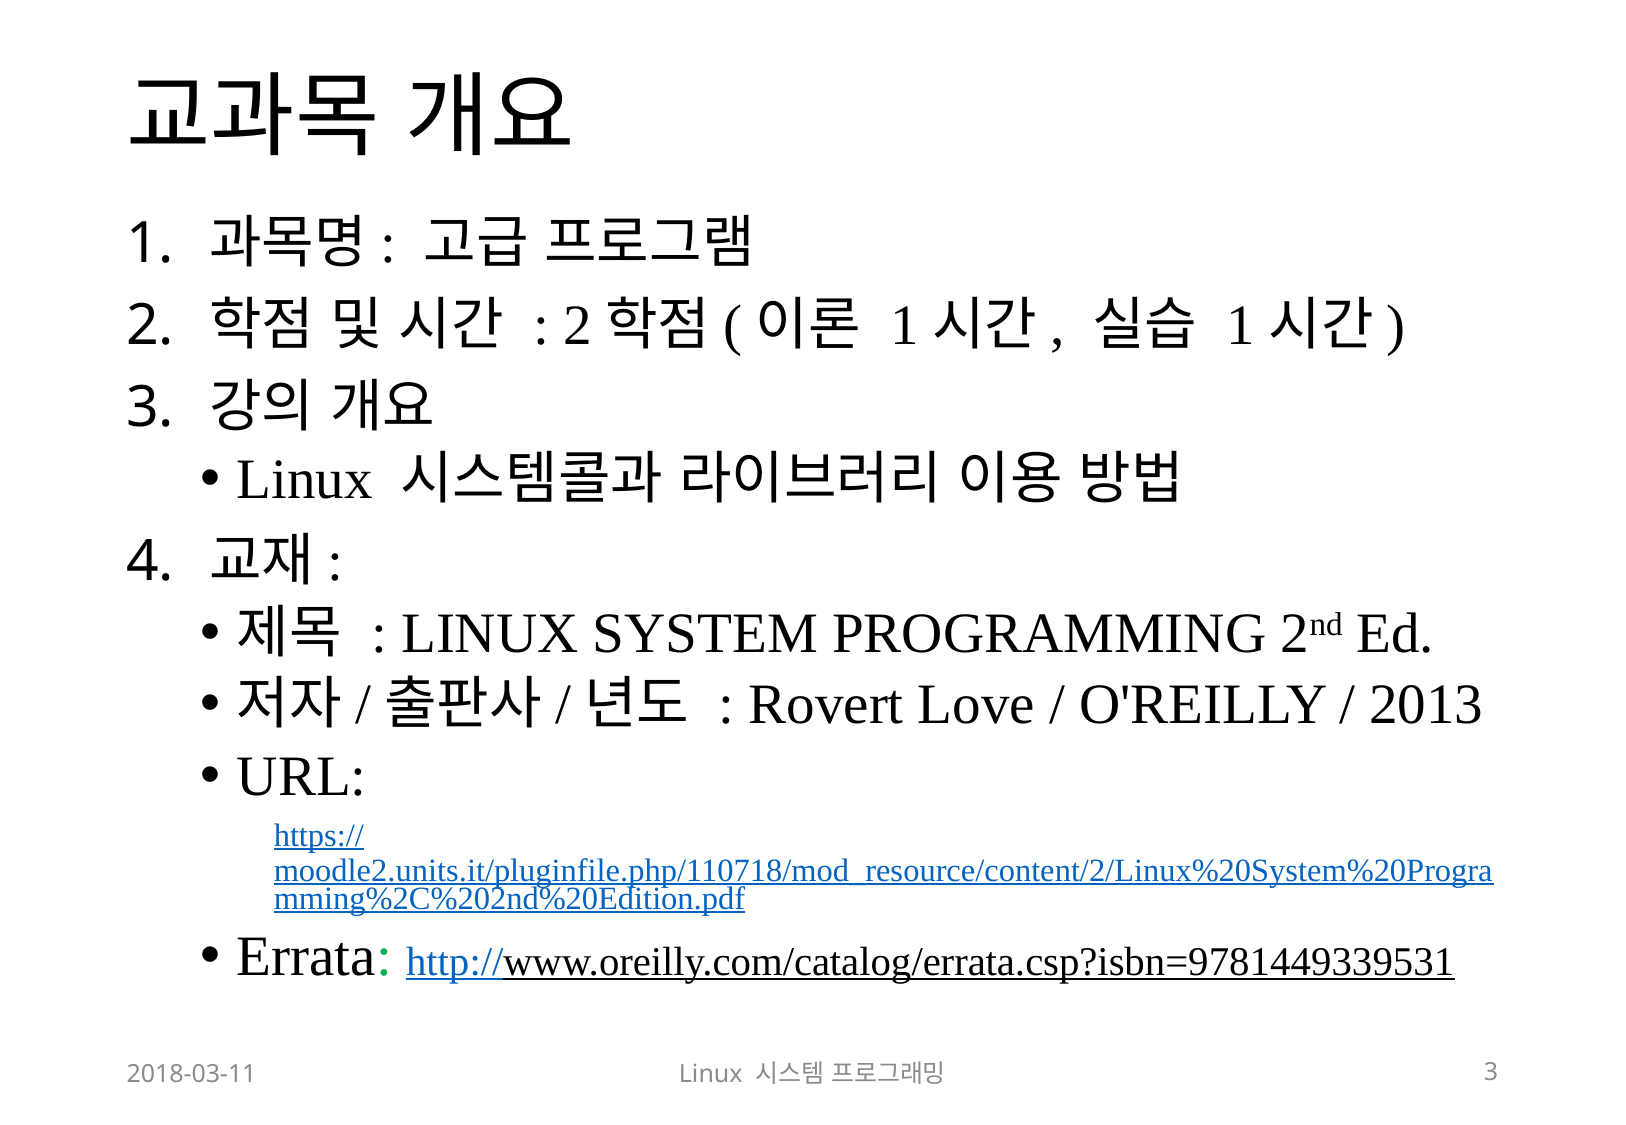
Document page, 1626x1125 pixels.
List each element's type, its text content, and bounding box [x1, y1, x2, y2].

slide_number 3 [1147, 1042, 1514, 1103]
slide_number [111, 1042, 478, 1103]
list 과목명: 고급 프로그램 학점 및 시간 : 2학점(이론 1시간, 실습 1시간) 강의 개요 Linux 시스템콜과 라이브러리 이용 방법 교재: 제목 : LINUX SYSTEM PROGRAMMING 2nd Ed. 저자/출판사/년도 : Rovert Love / O'REILLY / 2013 URL: https://moodle2.units.it/pluginfile.php/110718/mod_resource/content/2/Linux%20System%20Programming%2C%202nd%20Edition.pdf Errata: http://www.oreilly.com/catalog/errata.csp?isbn=9781449339531 [111, 205, 1514, 1014]
title 교과목 개요 [111, 59, 1514, 179]
footer Linux 시스템 프로그래밍 [538, 1042, 1087, 1103]
